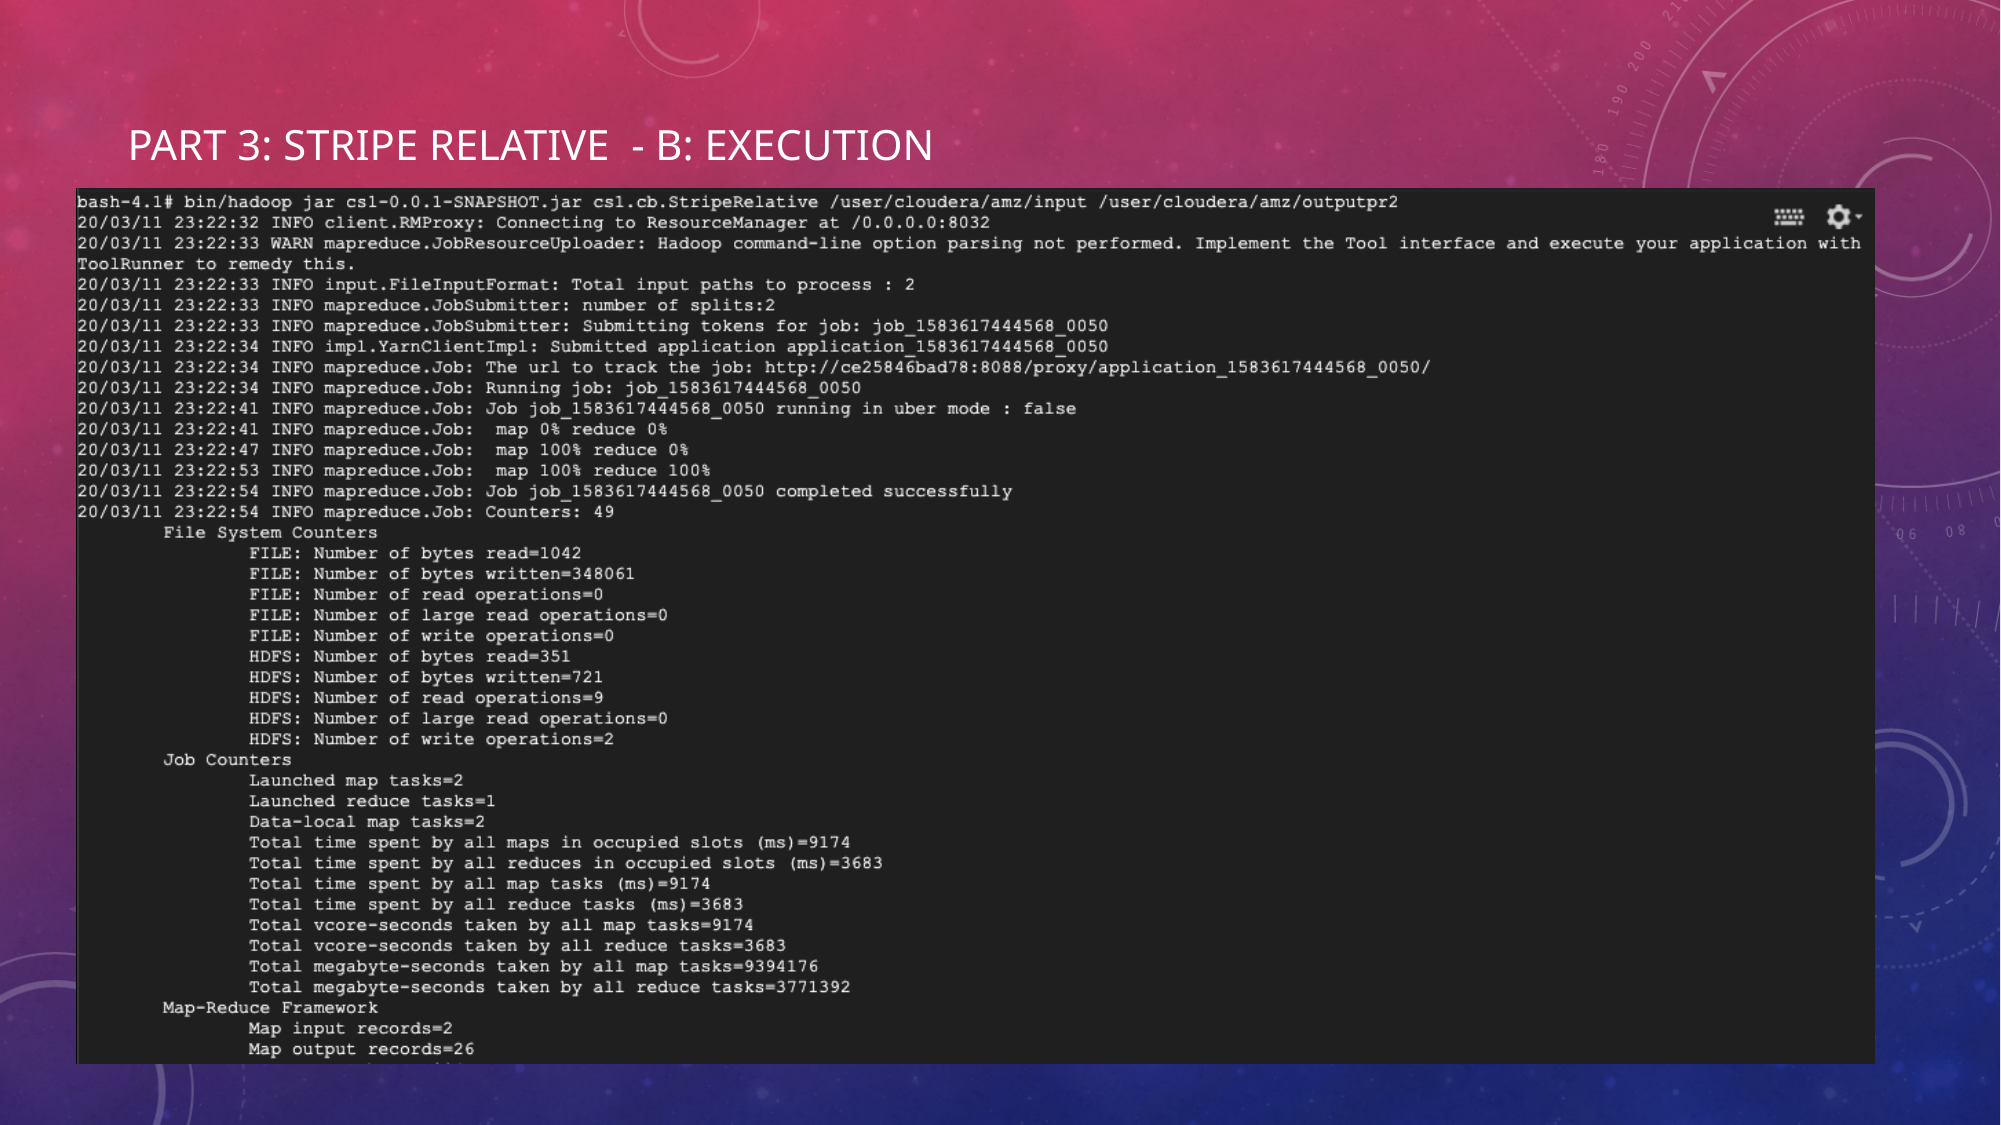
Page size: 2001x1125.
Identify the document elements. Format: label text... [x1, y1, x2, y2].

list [76, 188, 1875, 1064]
picture [0, 0, 2001, 1125]
title Part 3: Stripe relative - B: EXECUtion [112, 99, 1852, 188]
